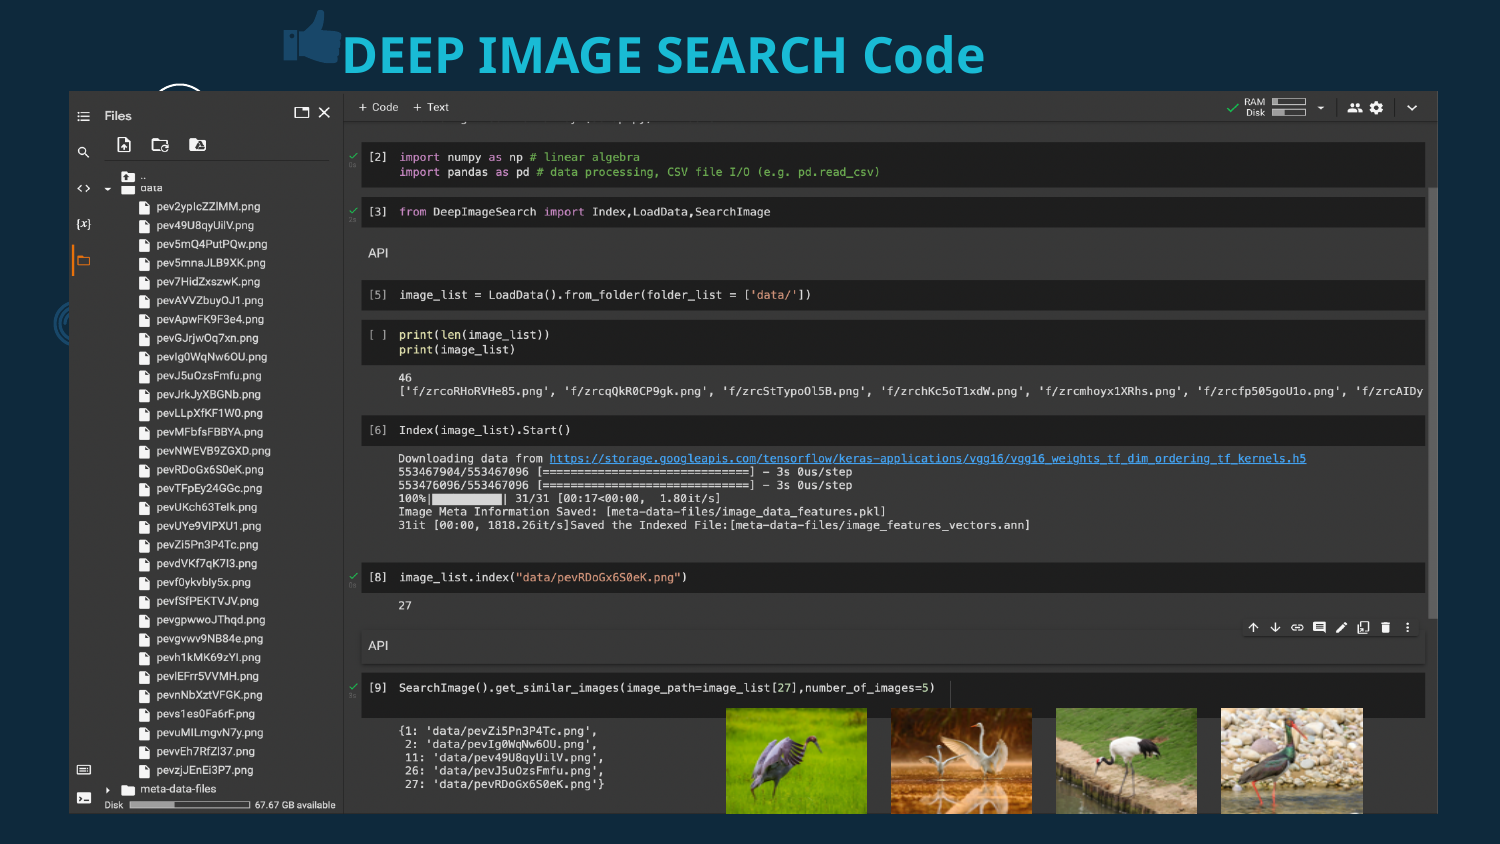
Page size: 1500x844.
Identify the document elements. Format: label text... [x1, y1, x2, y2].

text_box DEEP IMAGE SEARCH Code [326, 16, 1310, 90]
picture [69, 91, 1438, 814]
